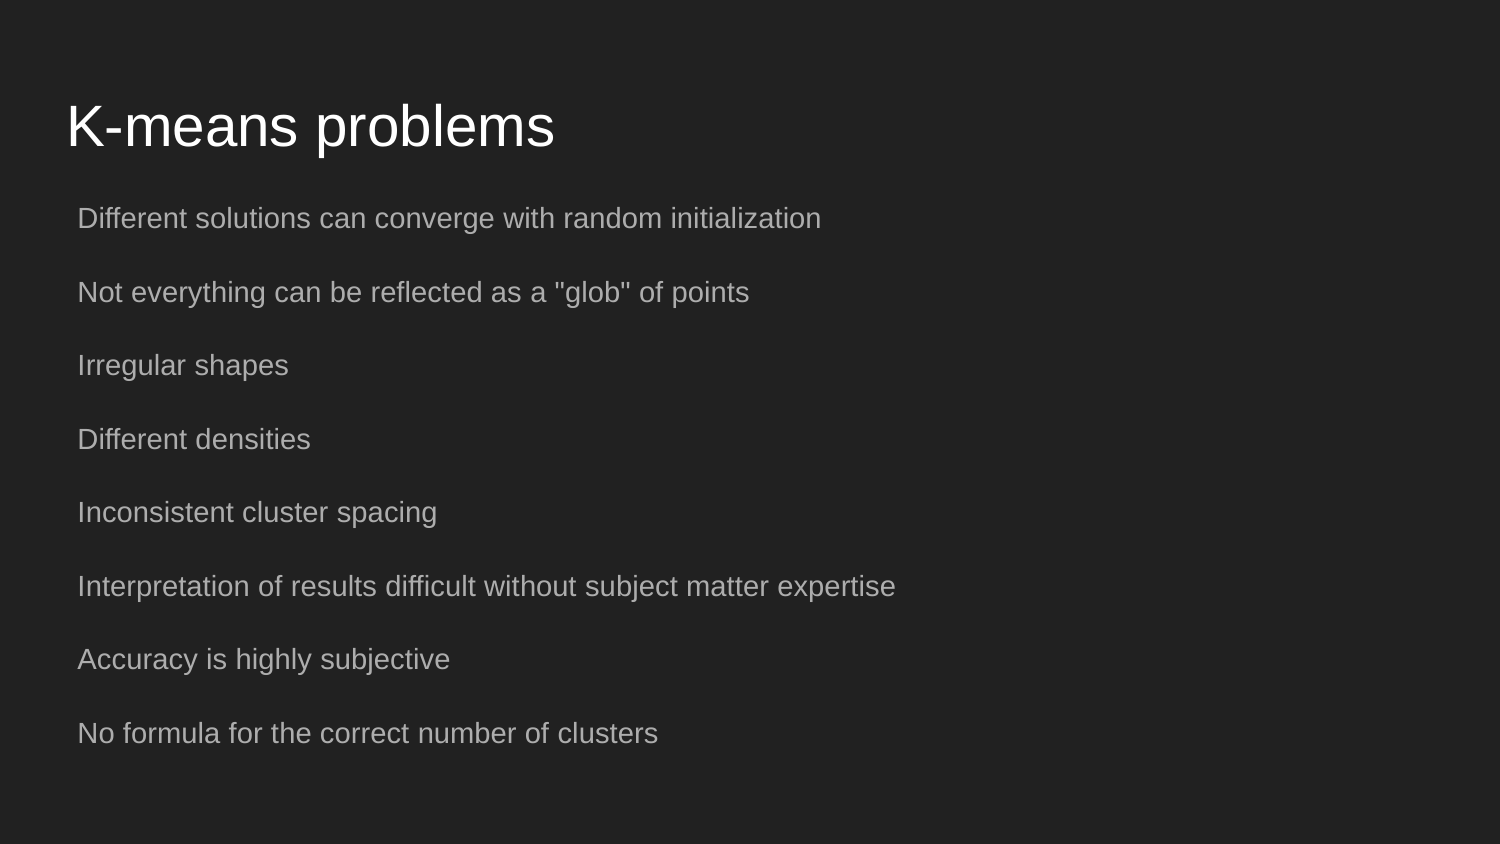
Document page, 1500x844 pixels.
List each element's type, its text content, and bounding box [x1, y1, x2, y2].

title K-means problems [51, 72, 1449, 167]
list Different solutions can converge with random initialization Not everything can be reflected as a "glob" of points Irregular shapes Different densities Inconsistent cluster spacing Interpretation of results difficult without subject matter expertise Accuracy is highly subjective No formula for the correct number of clusters [62, 179, 1461, 740]
